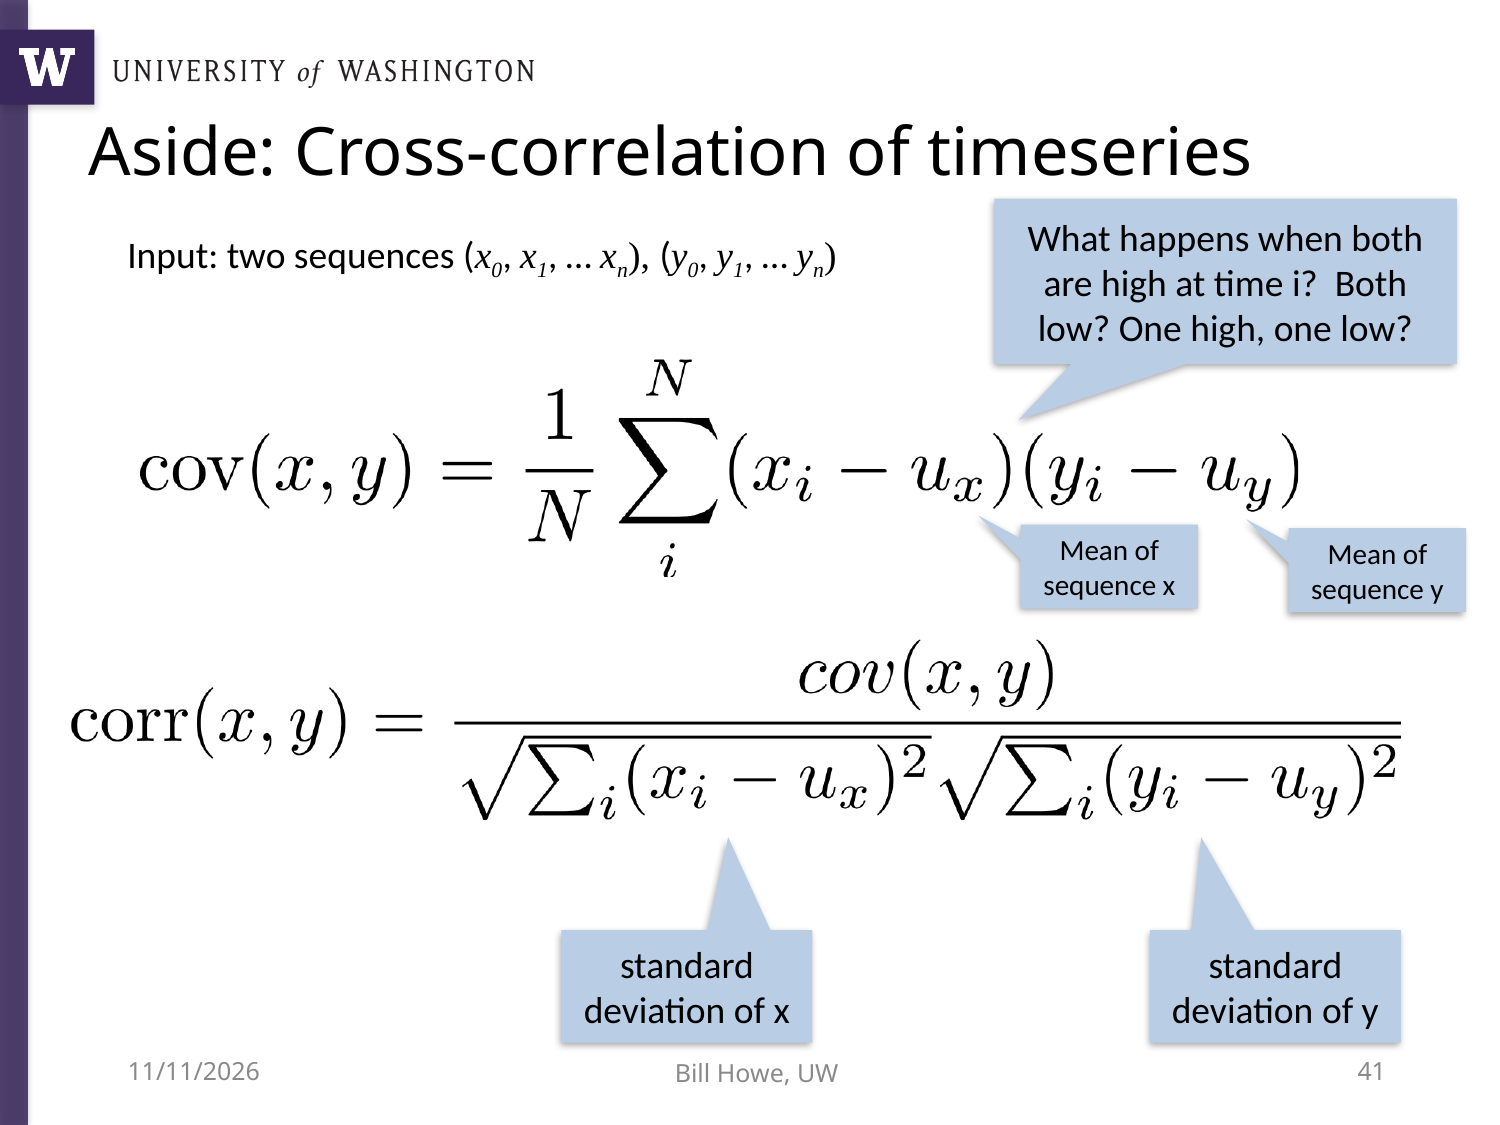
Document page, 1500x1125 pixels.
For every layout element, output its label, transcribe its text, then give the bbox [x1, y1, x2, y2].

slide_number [112, 1042, 463, 1103]
text_box Input: two sequences (x0, x1, … xn), (y0, y1, … yn) [112, 223, 995, 290]
text_box standard deviation of x [560, 836, 814, 1044]
picture [112, 59, 534, 73]
title Aside: Cross-correlation of timeseries [73, 73, 1363, 224]
picture [69, 638, 1402, 821]
slide_number 41 [1051, 1042, 1402, 1103]
footer Bill Howe, UW [519, 1042, 995, 1103]
text_box Mean of sequence y [1287, 527, 1467, 613]
text_box standard deviation of y [1149, 836, 1402, 1044]
picture [19, 48, 75, 86]
text_box Mean of sequence x [1019, 586, 1199, 610]
picture [139, 359, 1299, 577]
text_box What happens when both are high at time i? Both low? One high, one low? [993, 197, 1458, 365]
